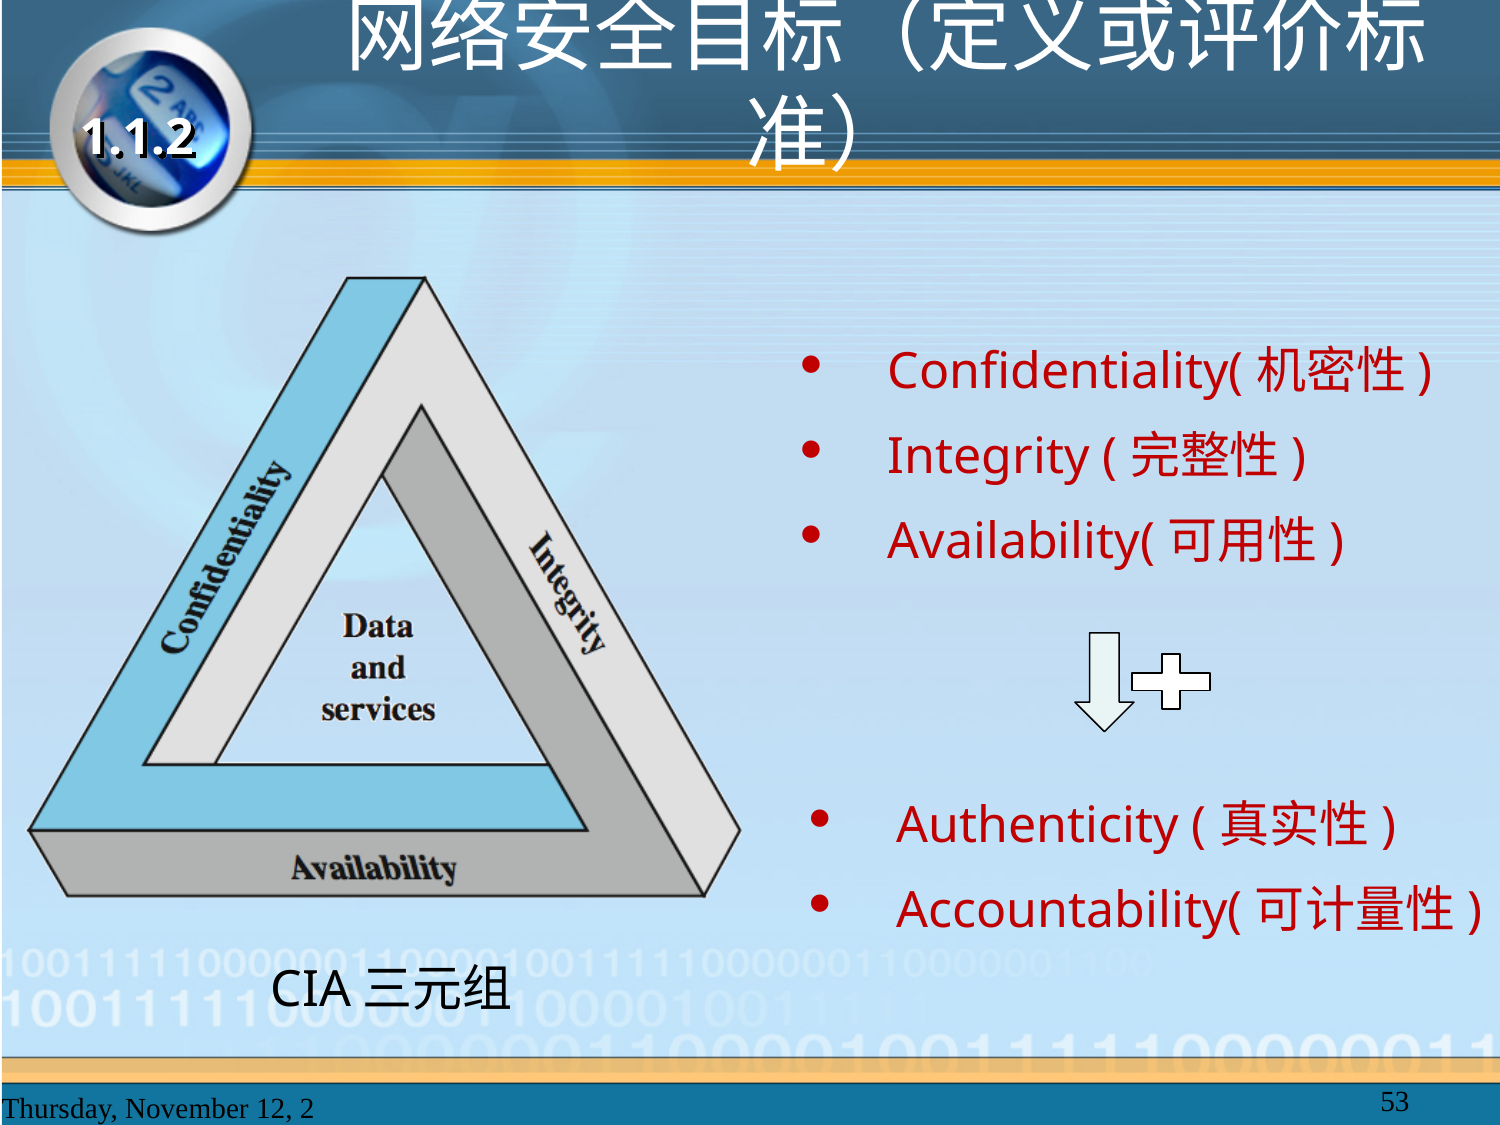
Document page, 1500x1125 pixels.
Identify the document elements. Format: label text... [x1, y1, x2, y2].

text_box [1074, 632, 1134, 732]
slide_number 53 [1074, 1074, 1425, 1125]
text_box [1131, 654, 1211, 710]
text_box 1.1.2 [64, 96, 248, 172]
text_box Confidentiality(机密性) Integrity (完整性) Availability(可用性) [799, 331, 1448, 576]
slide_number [0, 1082, 337, 1125]
picture [0, 0, 1500, 1125]
text_box CIA三元组 [190, 982, 593, 1024]
title 网络安全目标（定义或评价标准） [153, 0, 1500, 175]
text_box Authenticity (真实性) Accountability(可计量性) [799, 784, 1497, 945]
